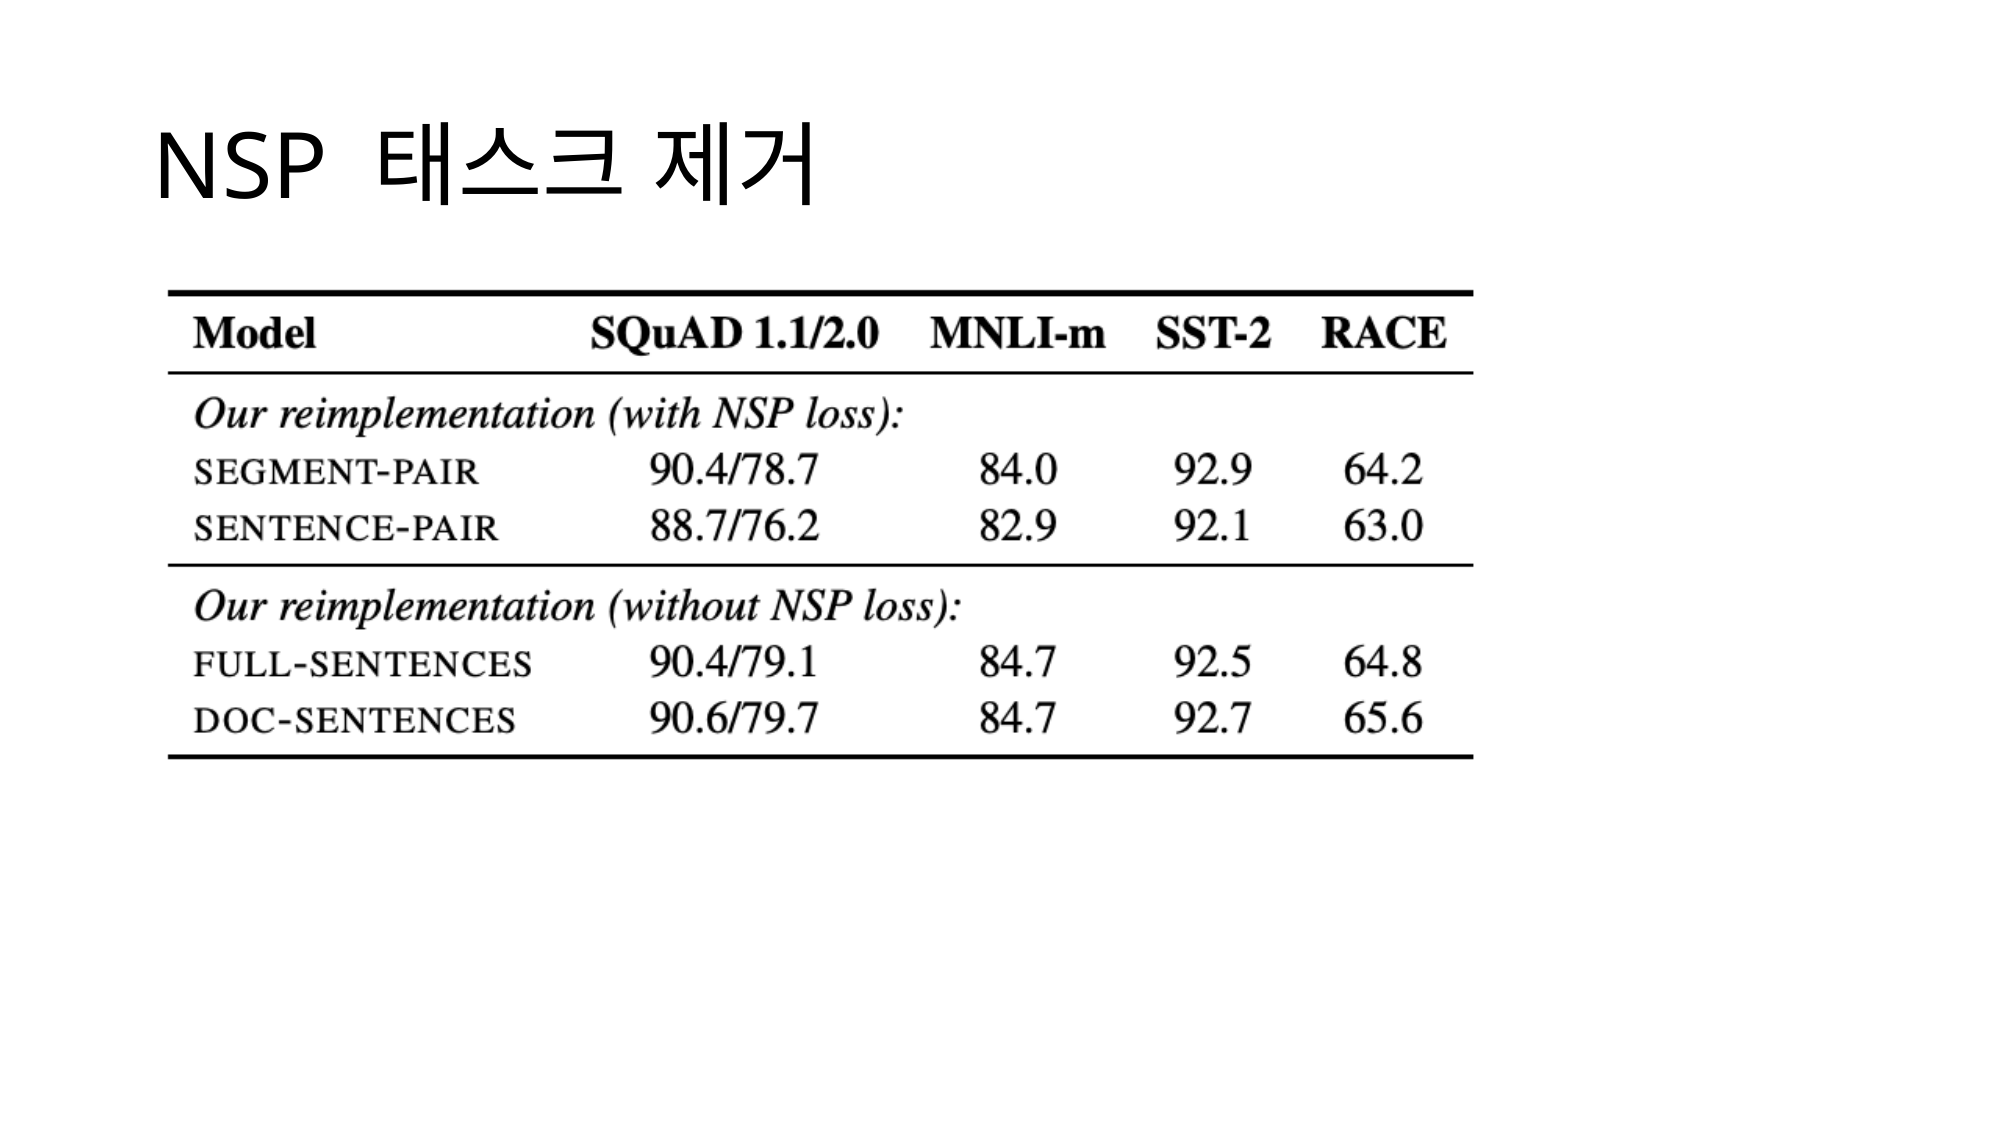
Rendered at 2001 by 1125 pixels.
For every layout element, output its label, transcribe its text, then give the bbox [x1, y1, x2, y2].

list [137, 270, 1519, 761]
title NSP 태스크 제거 [137, 59, 1863, 278]
